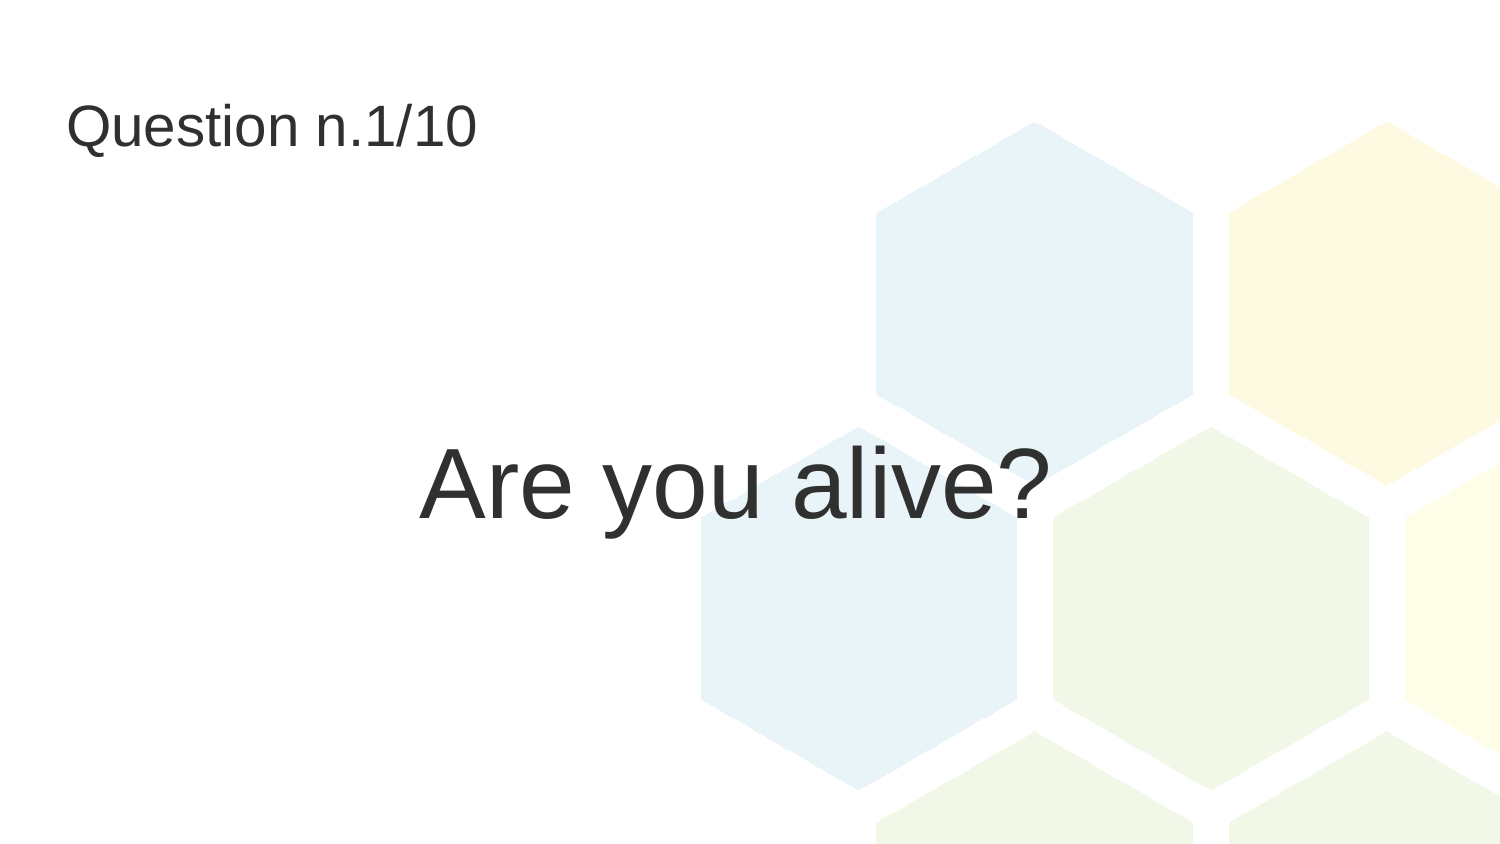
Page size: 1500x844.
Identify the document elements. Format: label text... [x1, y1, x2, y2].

title Question n.1/10 [51, 72, 1449, 167]
list Are you alive? [51, 189, 1449, 750]
picture [0, 0, 1500, 844]
